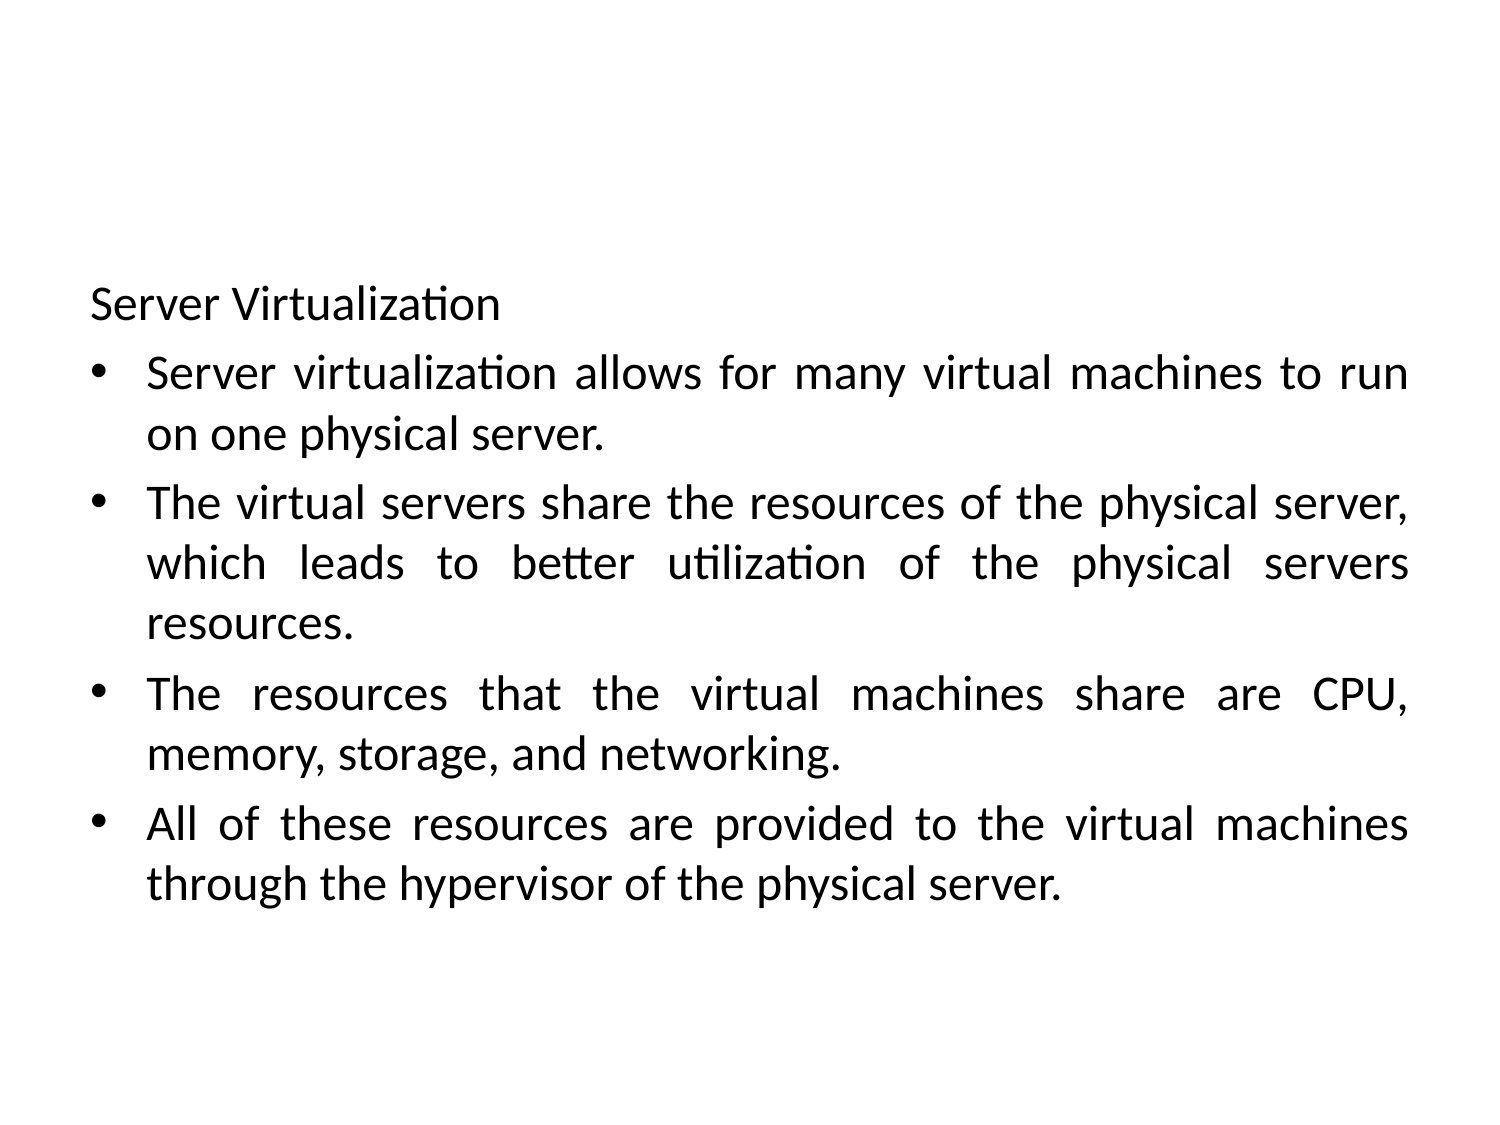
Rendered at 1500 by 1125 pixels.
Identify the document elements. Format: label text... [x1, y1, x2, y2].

list Server Virtualization Server virtualization allows for many virtual machines to run on one physical server. The virtual servers share the resources of the physical server, which leads to better utilization of the physical servers resources. The resources that the virtual machines share are CPU, memory, storage, and networking. All of these resources are provided to the virtual machines through the hypervisor of the physical server. [75, 262, 1425, 1005]
